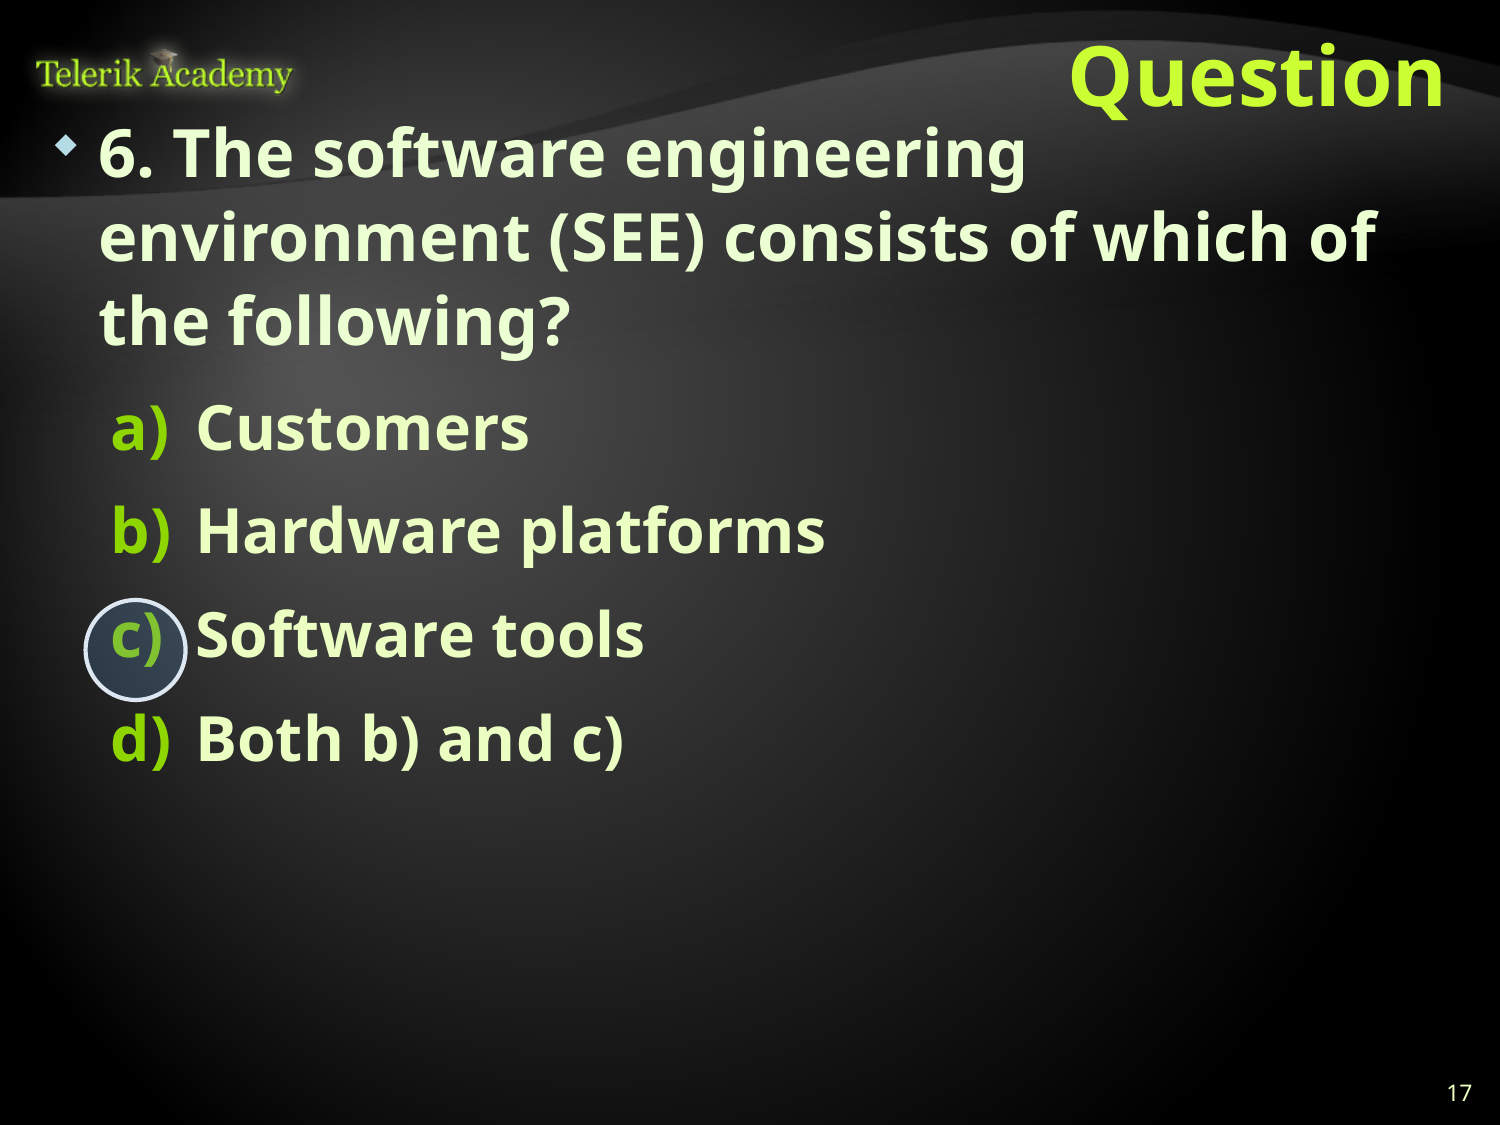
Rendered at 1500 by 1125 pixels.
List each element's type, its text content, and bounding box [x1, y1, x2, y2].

slide_number 17 [1412, 1074, 1488, 1113]
picture [0, 0, 1500, 1125]
title Question [300, 12, 1463, 99]
text_box [83, 597, 188, 703]
list 6. The software engineering environment (SEE) consists of which of the following? Customers Hardware platforms Software tools Both b) and c) [37, 99, 1463, 1113]
